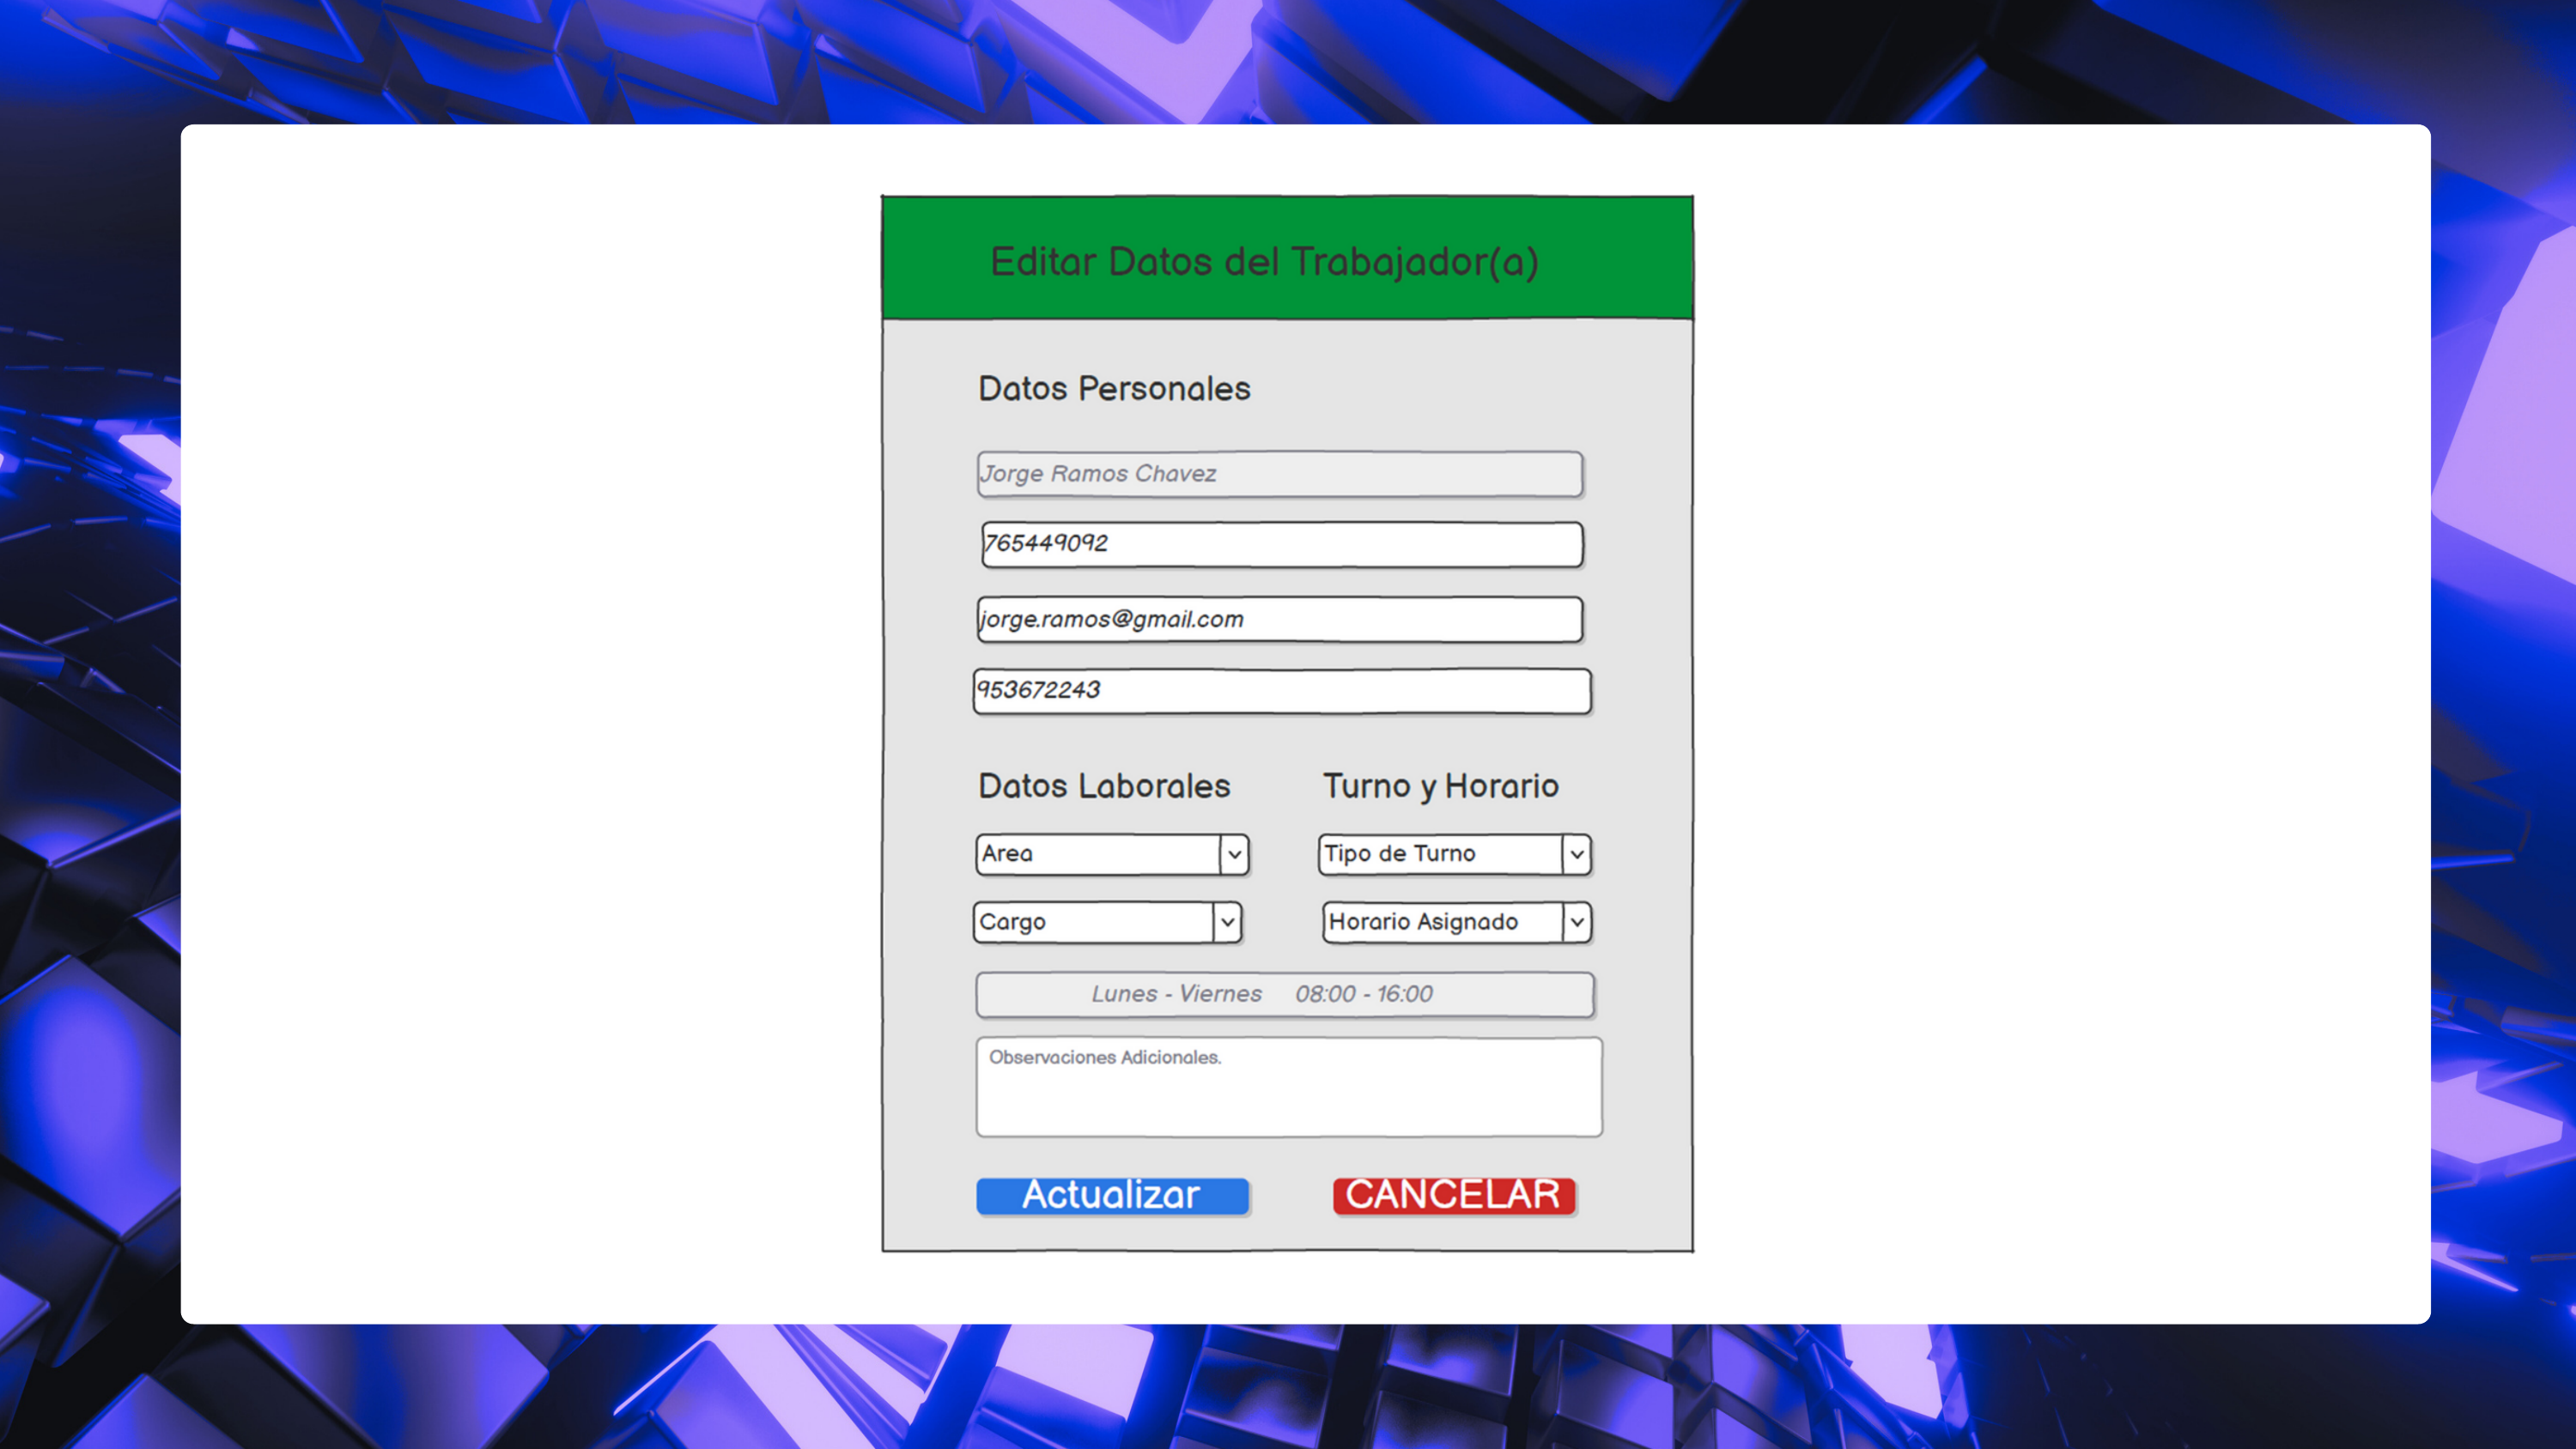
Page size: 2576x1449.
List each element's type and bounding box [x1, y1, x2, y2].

text_box [0, 0, 2576, 1449]
text_box [180, 124, 2432, 1325]
